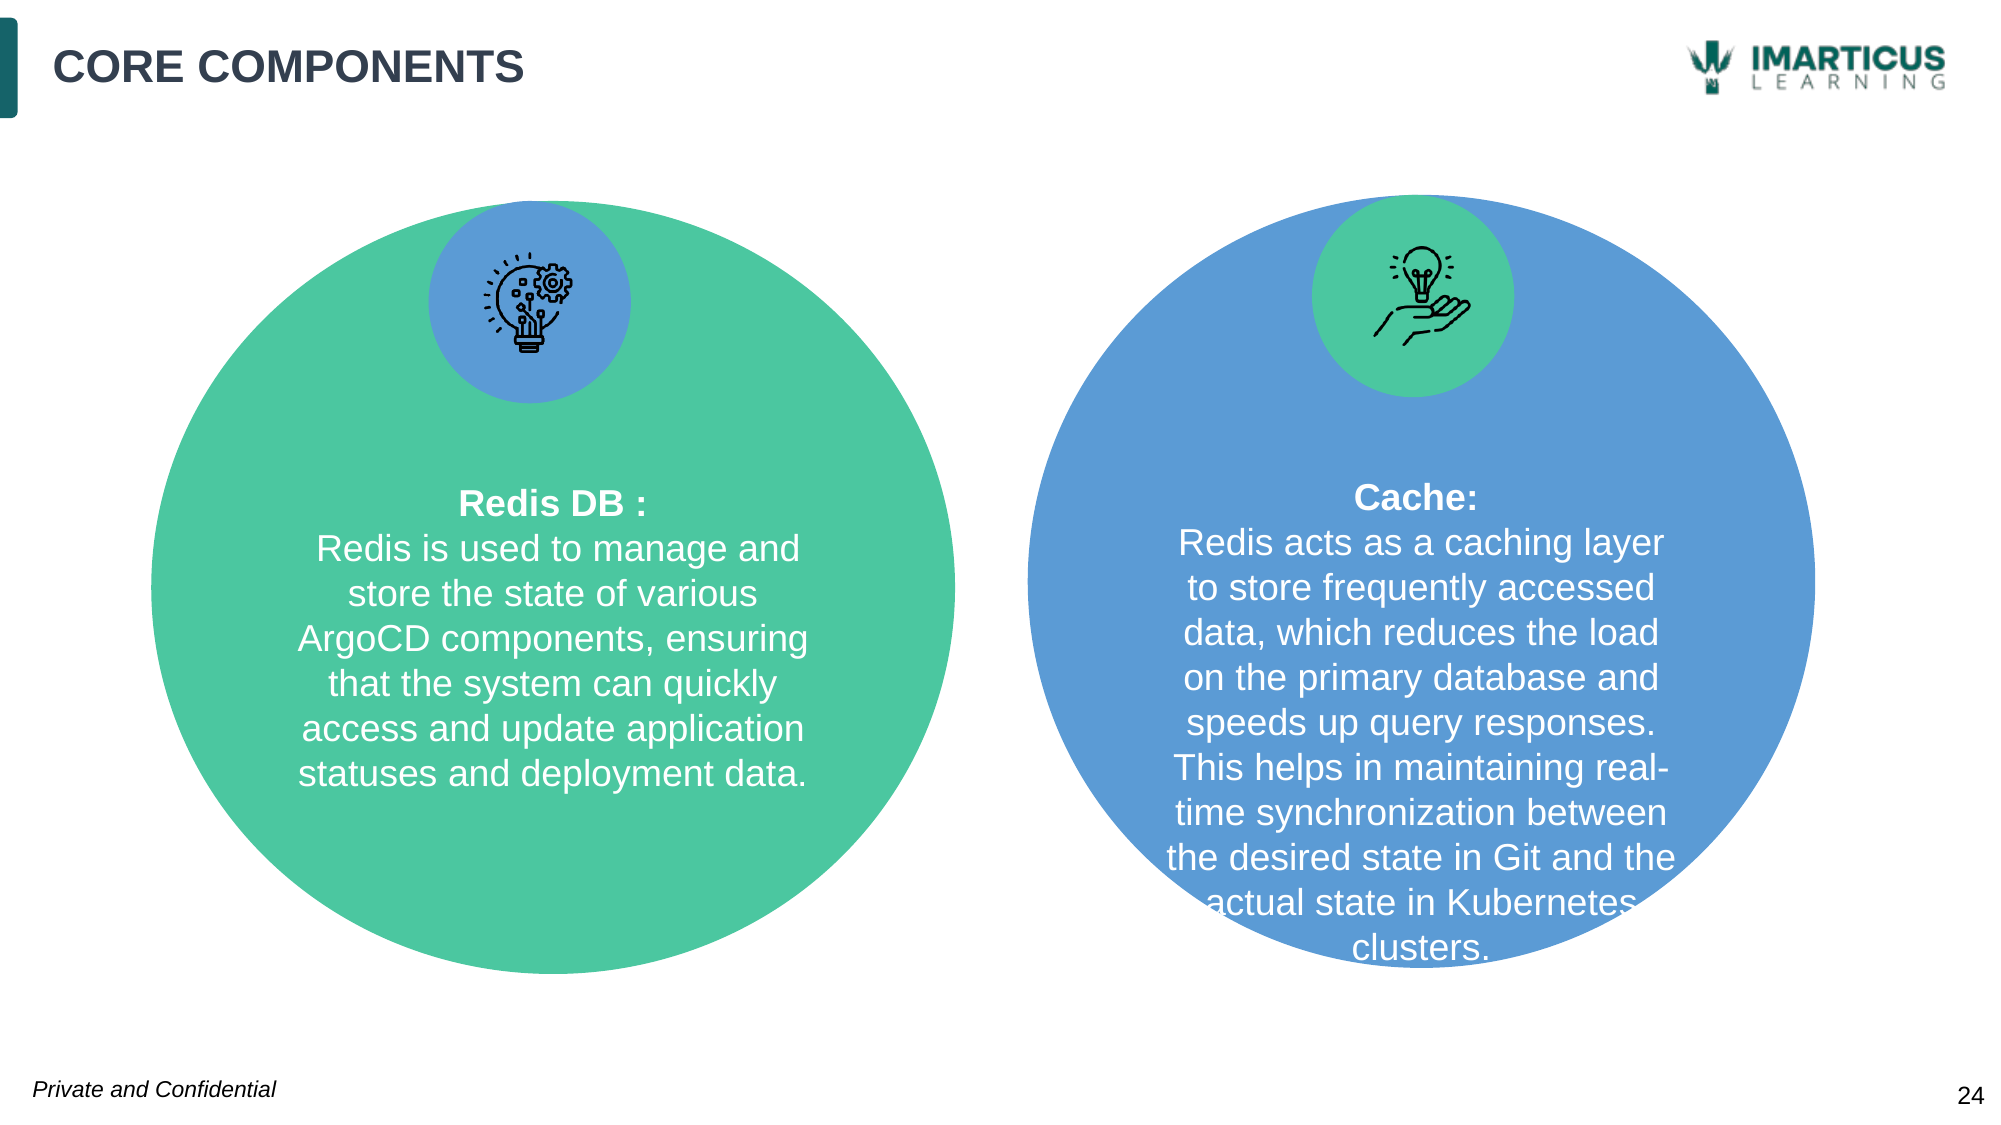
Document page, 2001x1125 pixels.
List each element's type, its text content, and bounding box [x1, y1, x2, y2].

picture [1371, 246, 1472, 347]
title CORE COMPONENTS [37, 29, 1659, 107]
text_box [151, 194, 1816, 975]
picture [1658, 17, 1992, 119]
picture [477, 252, 578, 353]
